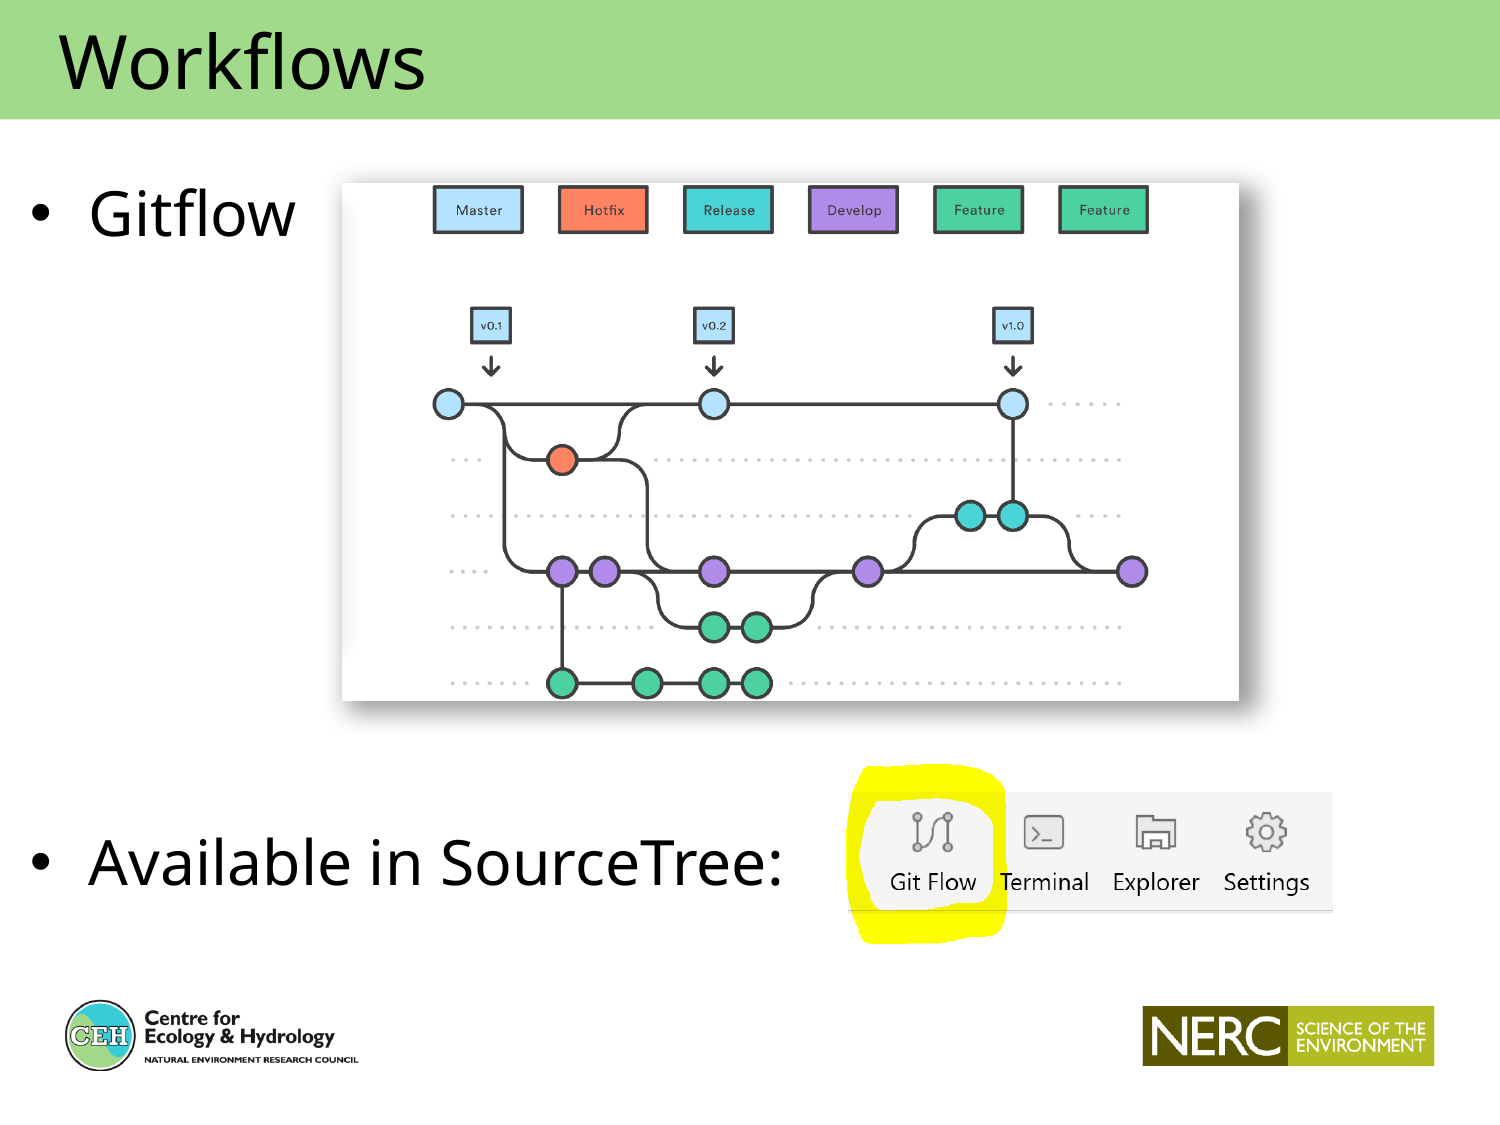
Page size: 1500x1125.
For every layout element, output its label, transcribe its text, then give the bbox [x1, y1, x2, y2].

list Gitflow [0, 126, 505, 376]
picture [1139, 1003, 1436, 1068]
picture [63, 1047, 359, 1071]
picture [846, 764, 1333, 945]
list Workflows [0, 0, 1500, 120]
list Available in SourceTree: [0, 775, 941, 1047]
picture [342, 183, 1239, 701]
